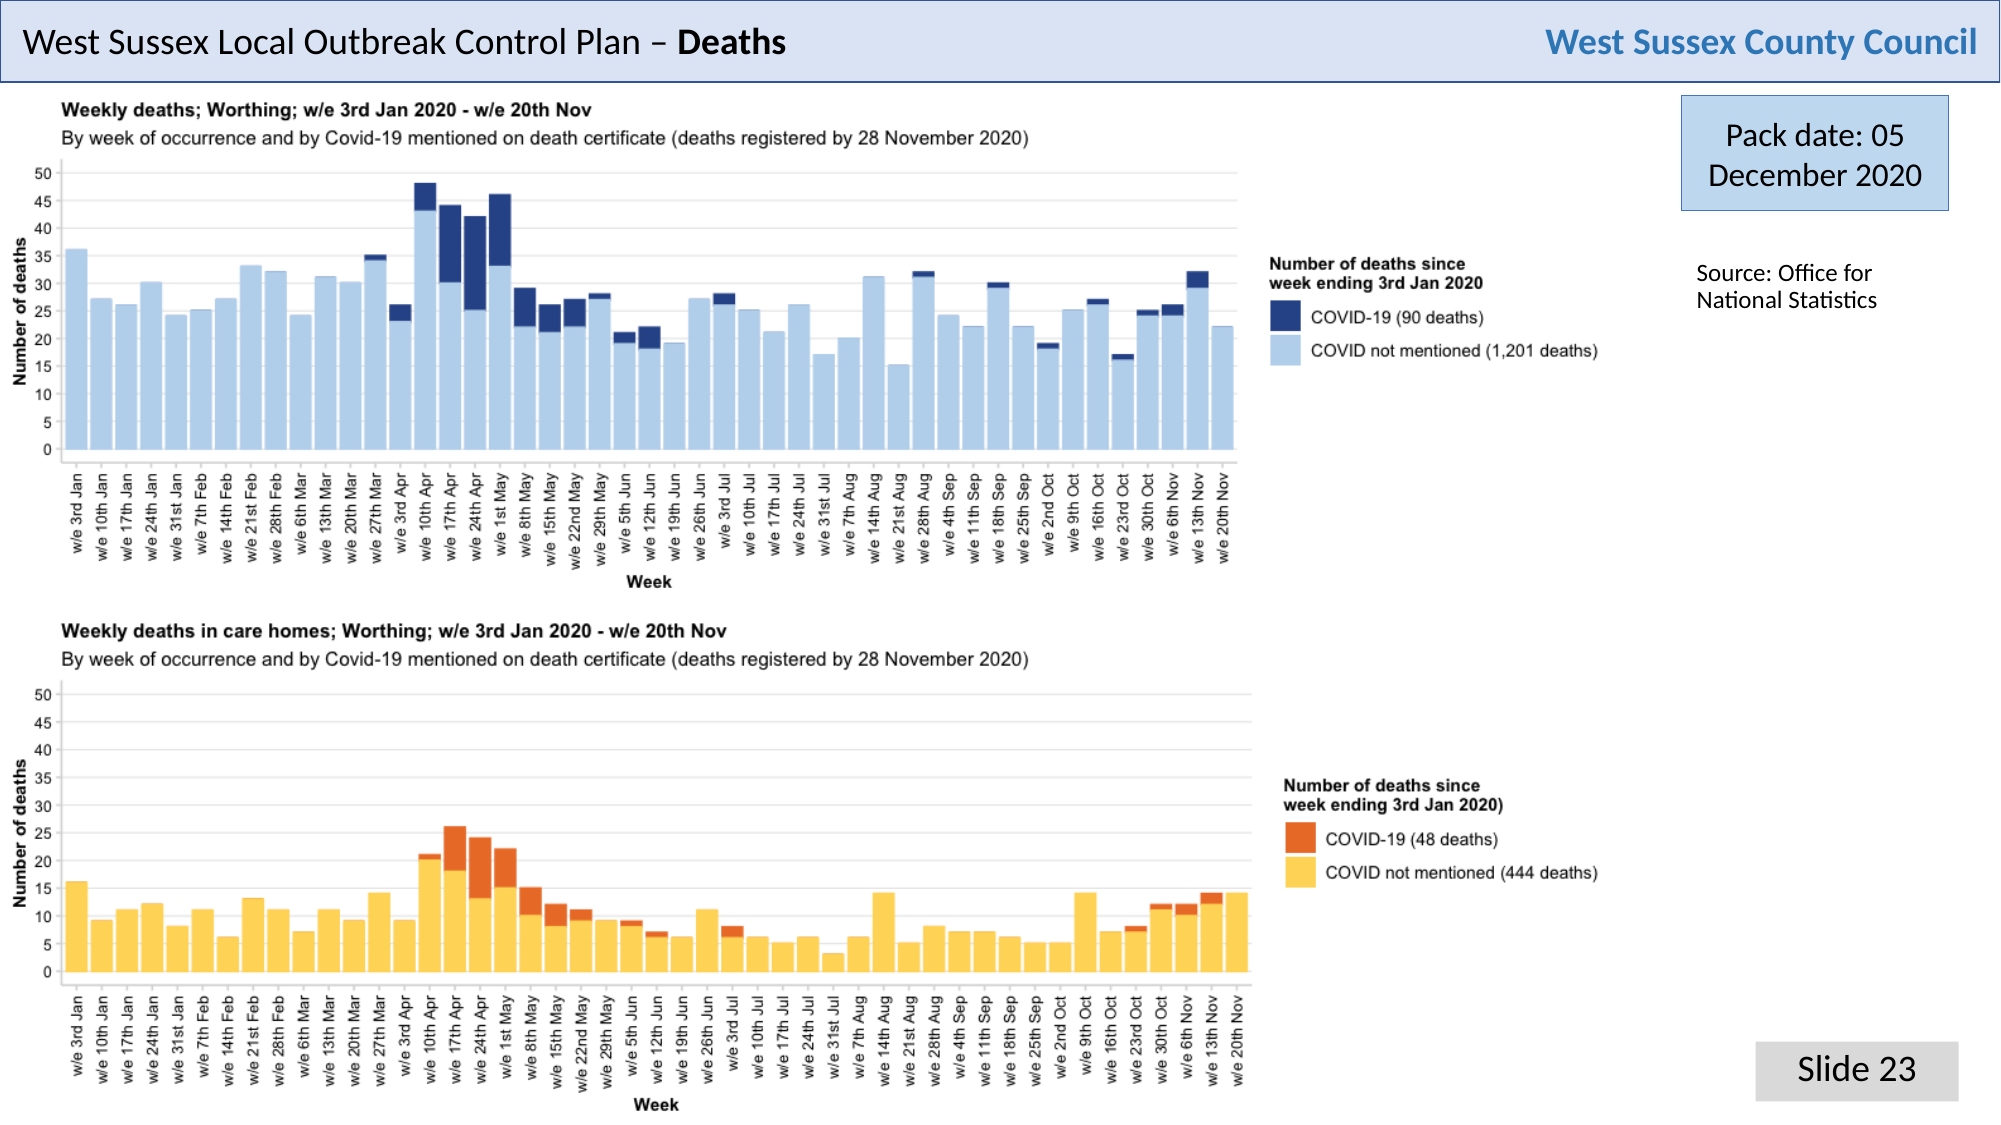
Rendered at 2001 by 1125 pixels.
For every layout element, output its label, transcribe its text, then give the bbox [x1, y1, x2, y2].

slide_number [1681, 95, 1949, 211]
picture [3, 91, 1619, 602]
list Source: Office for National Statistics [1681, 252, 1959, 289]
list Slide 23 [1755, 1041, 1959, 1102]
picture [3, 612, 1619, 1125]
